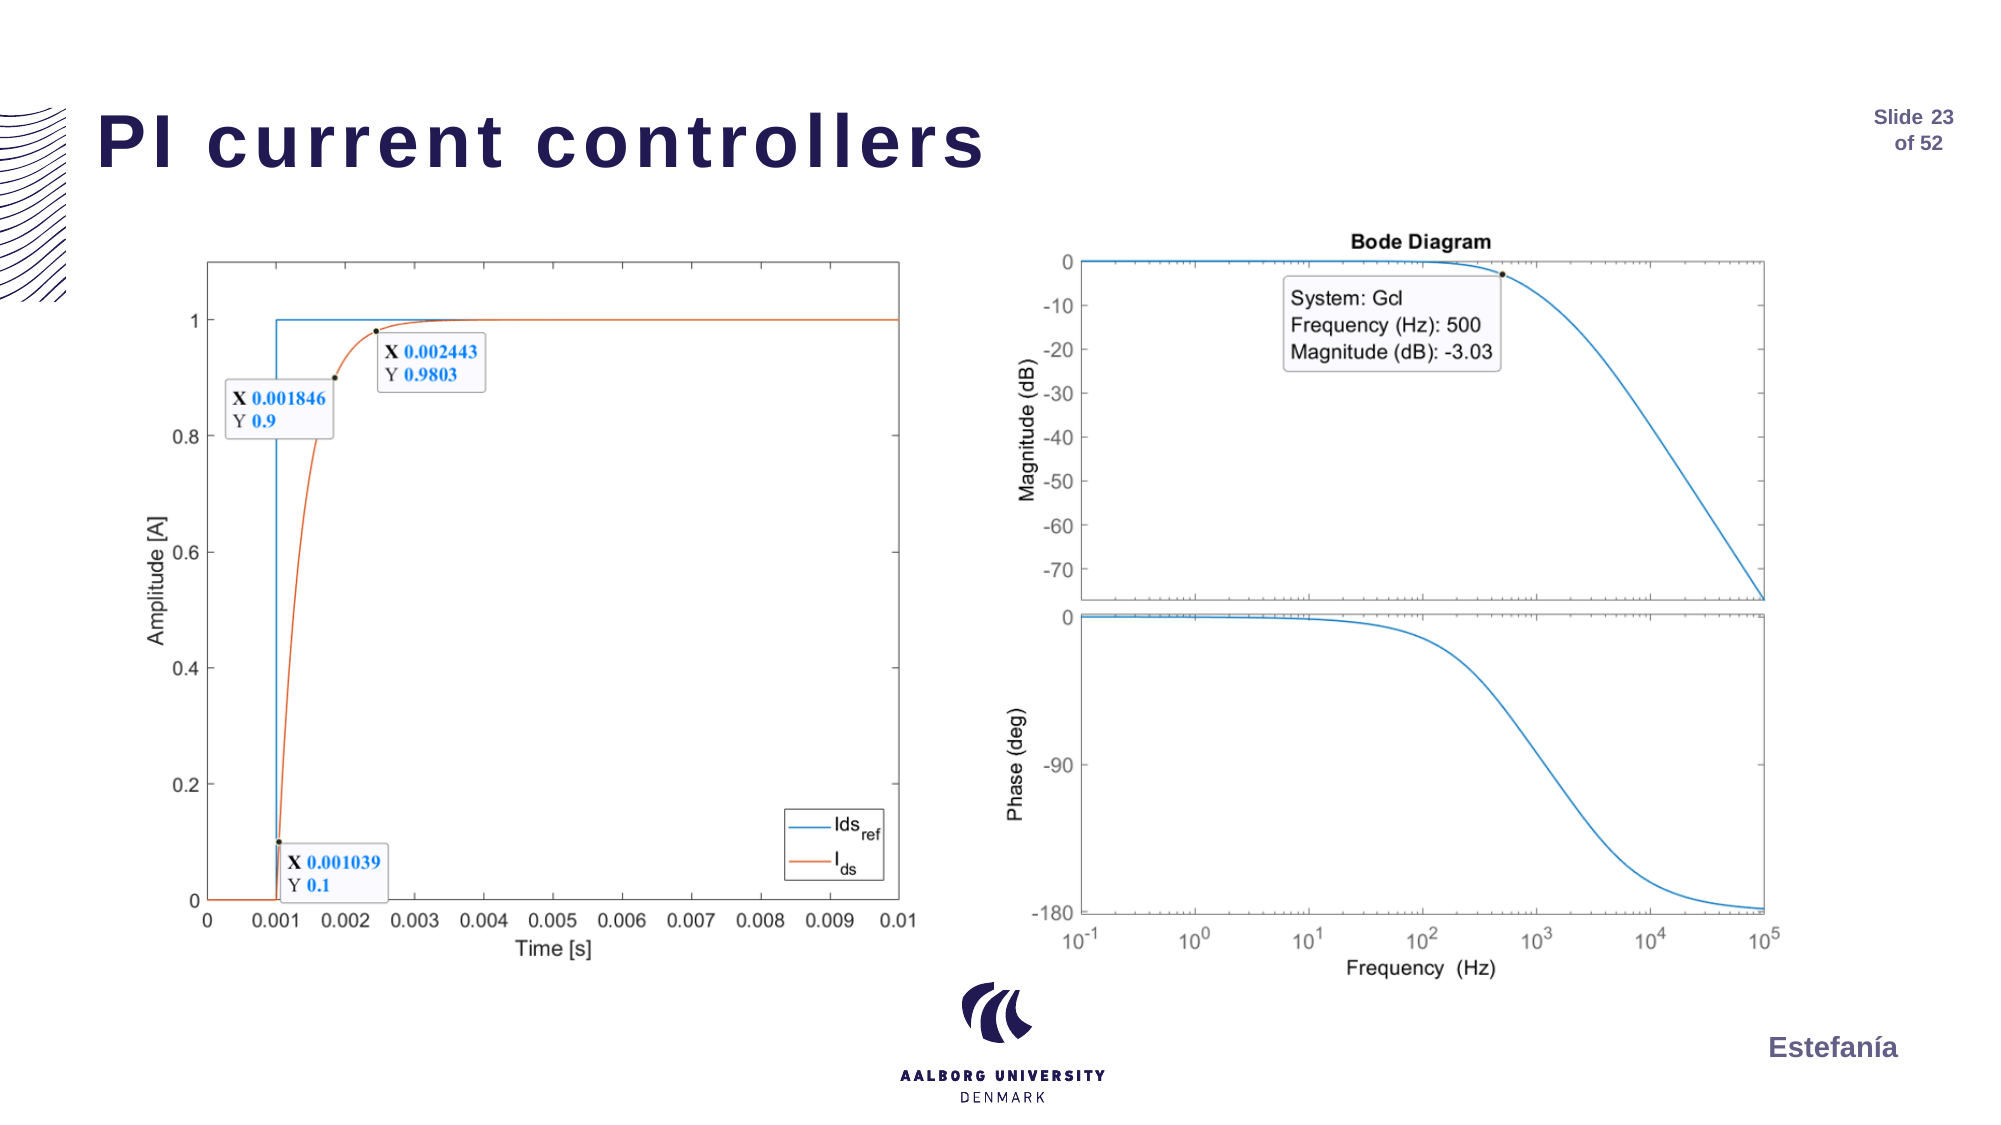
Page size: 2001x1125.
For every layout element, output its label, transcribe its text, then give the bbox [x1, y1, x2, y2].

text_box Slide [1859, 97, 1924, 135]
picture [136, 249, 931, 968]
slide_number 23 [1924, 97, 1954, 135]
text_box of 52 [1864, 123, 1944, 162]
picture [994, 221, 1810, 990]
text_box Estefanía [1765, 1027, 1899, 1065]
title PI current controllers [96, 60, 1582, 303]
